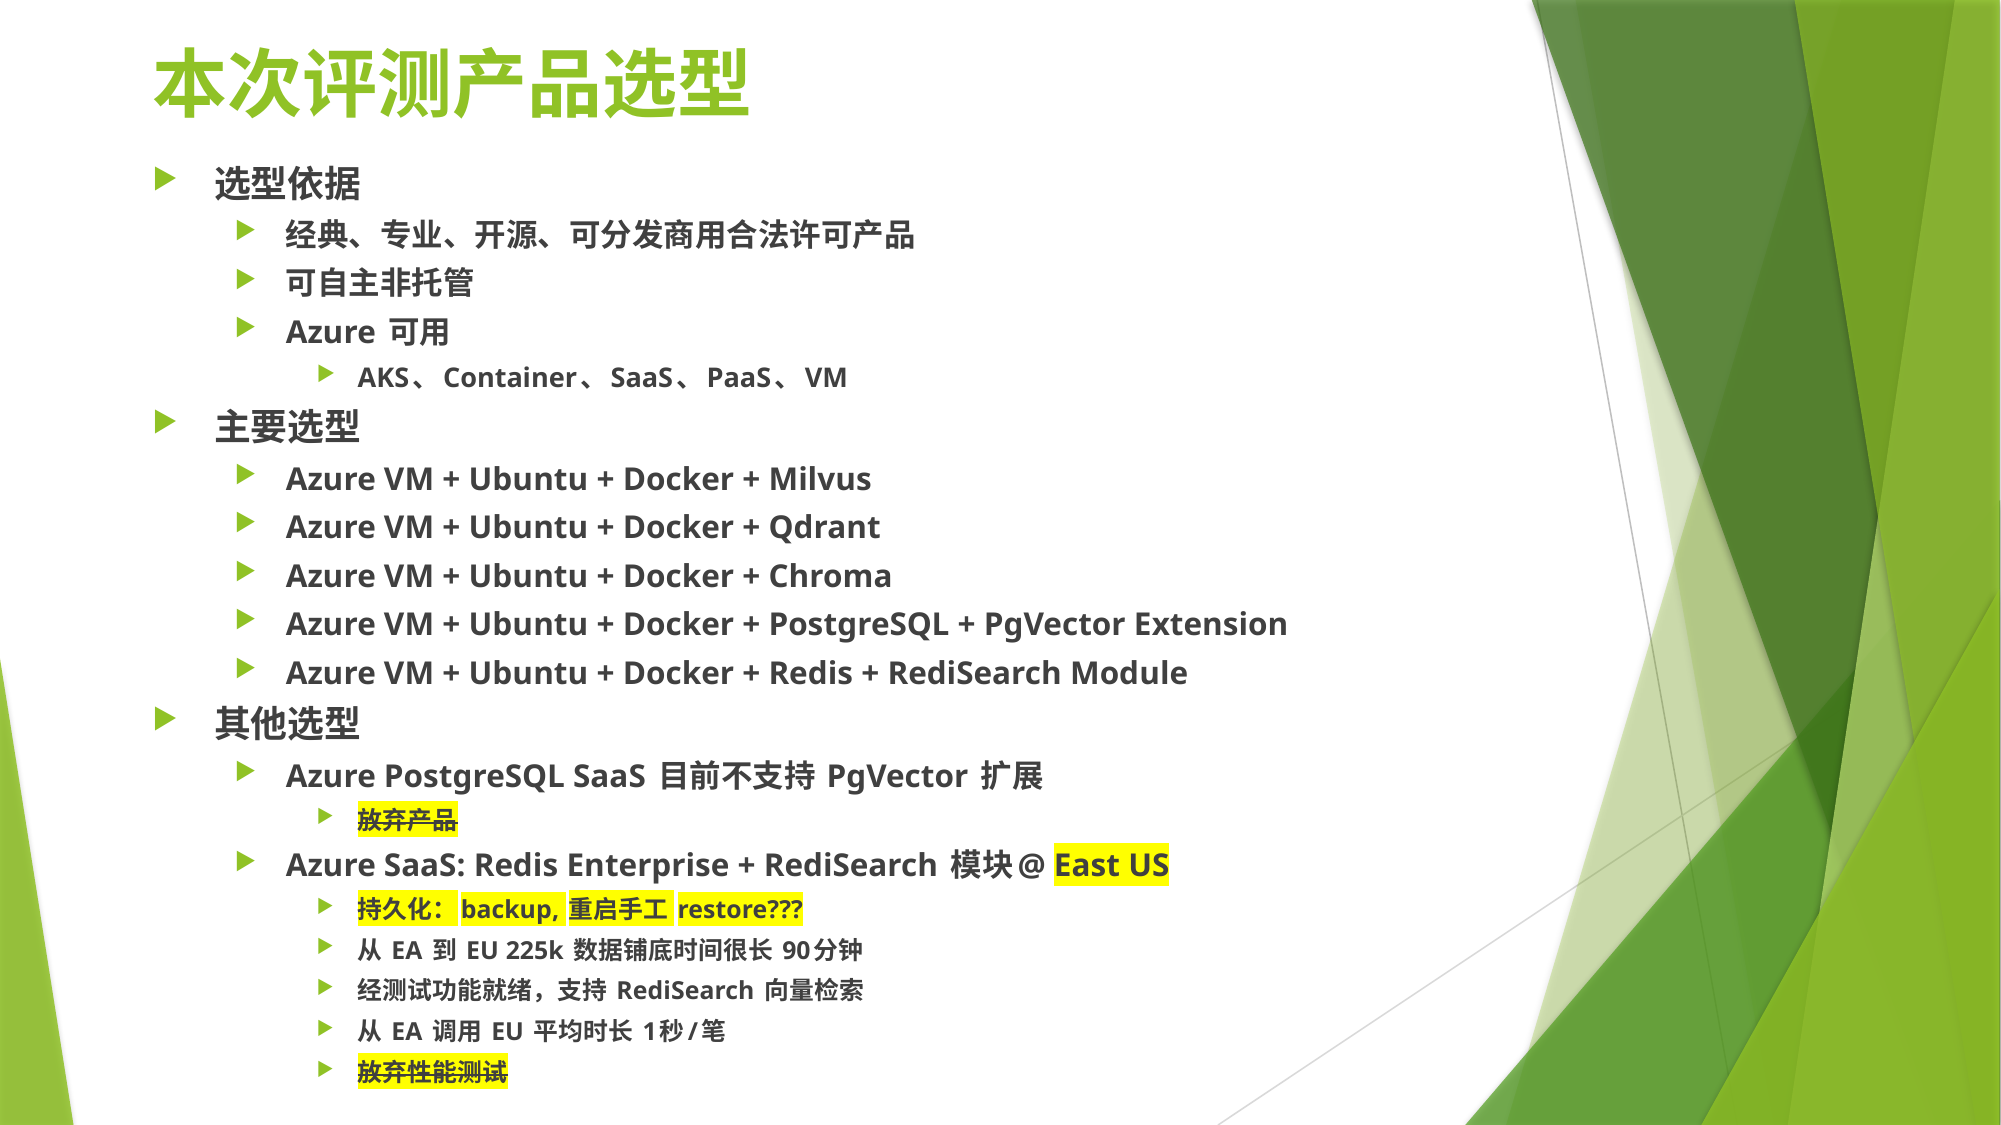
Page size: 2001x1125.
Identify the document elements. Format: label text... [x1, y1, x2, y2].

list 选型依据 经典、专业、开源、可分发商用合法许可产品 可自主非托管 Azure 可用 AKS、Container、SaaS、PaaS、VM 主要选型 Azure VM + Ubuntu + Docker + Milvus Azure VM + Ubuntu + Docker + Qdrant Azure VM + Ubuntu + Docker + Chroma Azure VM + Ubuntu + Docker + PostgreSQL + PgVector Extension Azure VM + Ubuntu + Docker + Redis + RediSearch Module 其他选型 Azure PostgreSQL SaaS 目前不支持 PgVector 扩展 放弃产品 Azure SaaS: Redis Enterprise + RediSearch 模块@ East US 持久化：backup, 重启手工 restore??? 从 EA 到 EU 225k 数据铺底时间很长 90分钟 经测试功能就绪，支持 RediSearch 向量检索 从 EA 调用 EU 平均时长 1秒/笔 放弃性能测试 [137, 152, 1863, 1109]
title 本次评测产品选型 [137, 28, 1548, 152]
